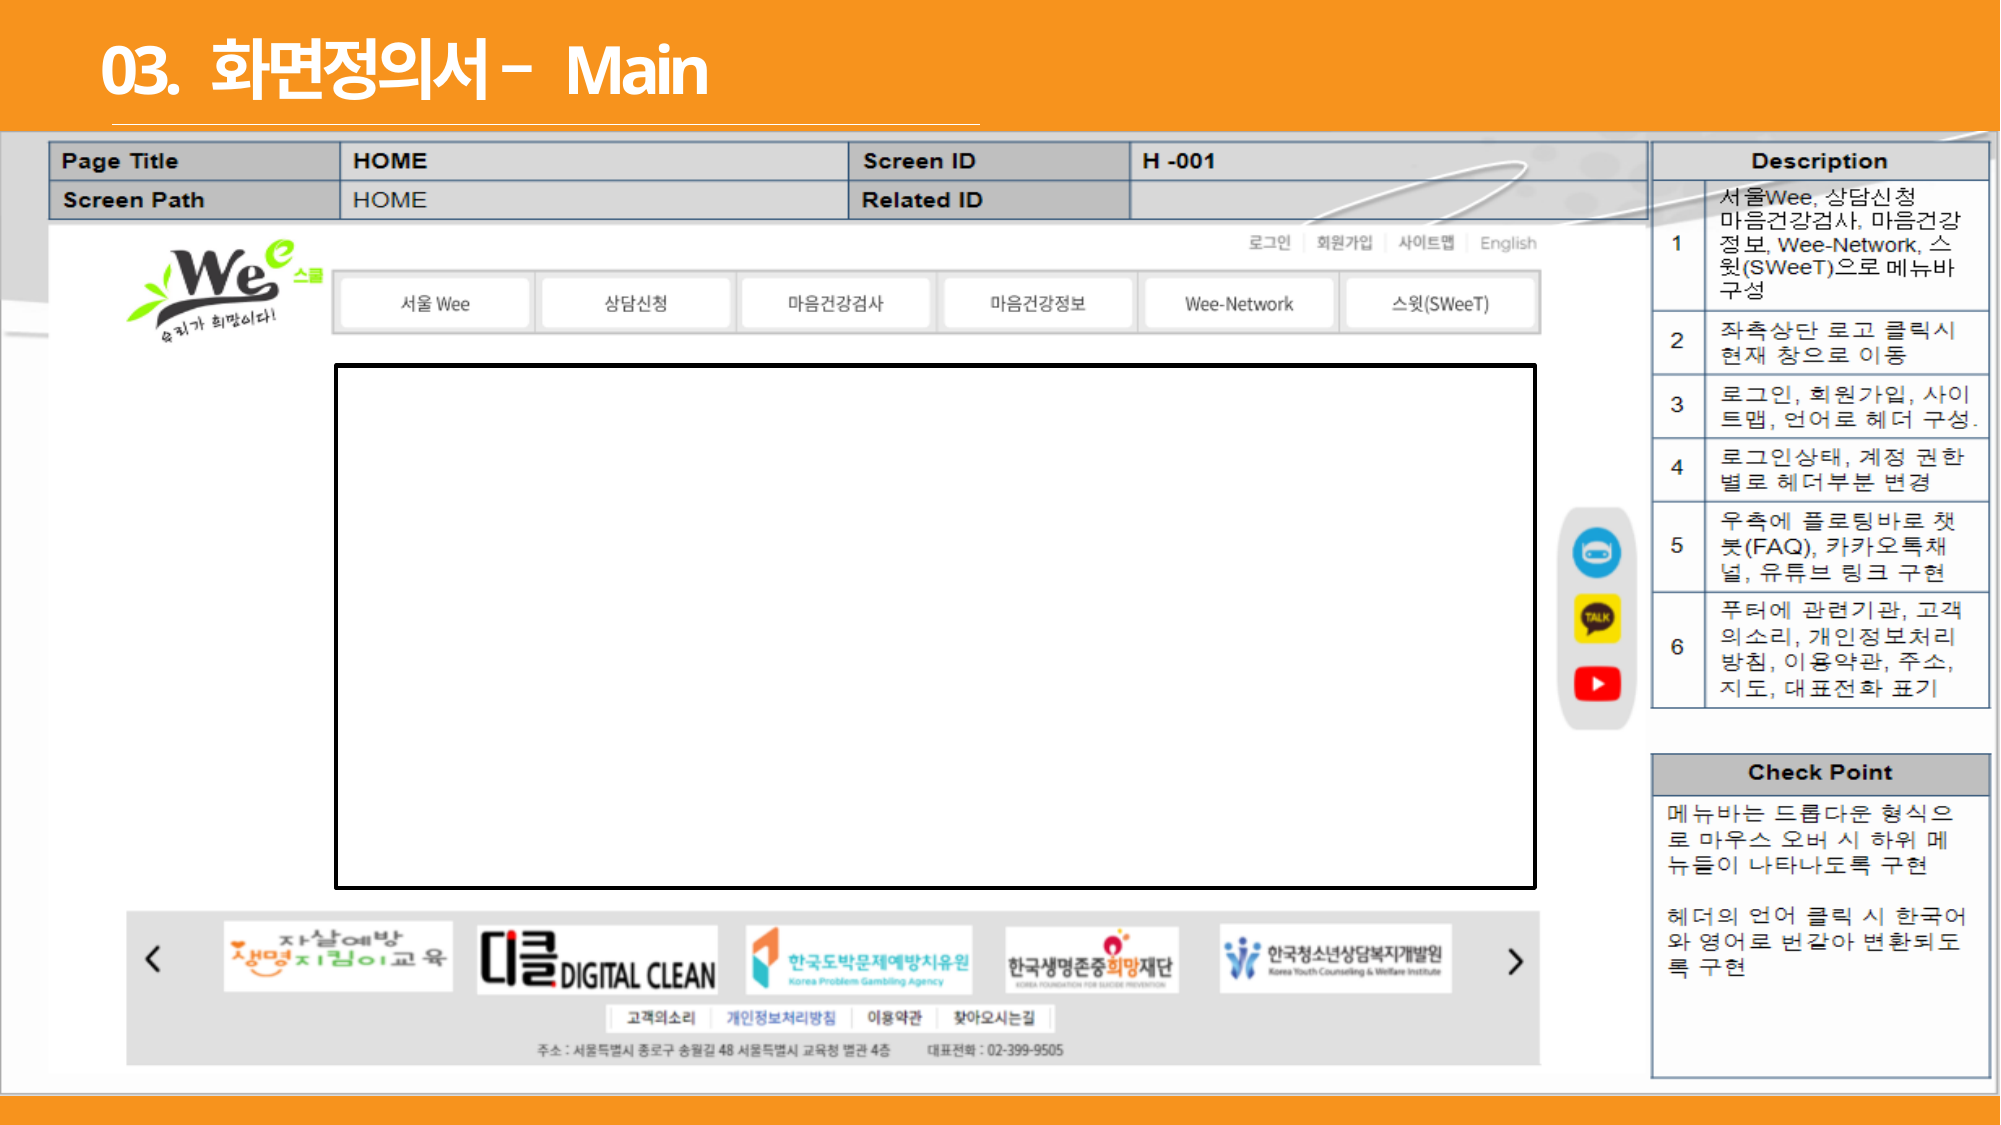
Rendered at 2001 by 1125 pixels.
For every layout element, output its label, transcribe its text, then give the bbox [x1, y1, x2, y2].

picture [0, 131, 2000, 1097]
text_box 03. 화면정의서 – Main [86, 20, 728, 115]
